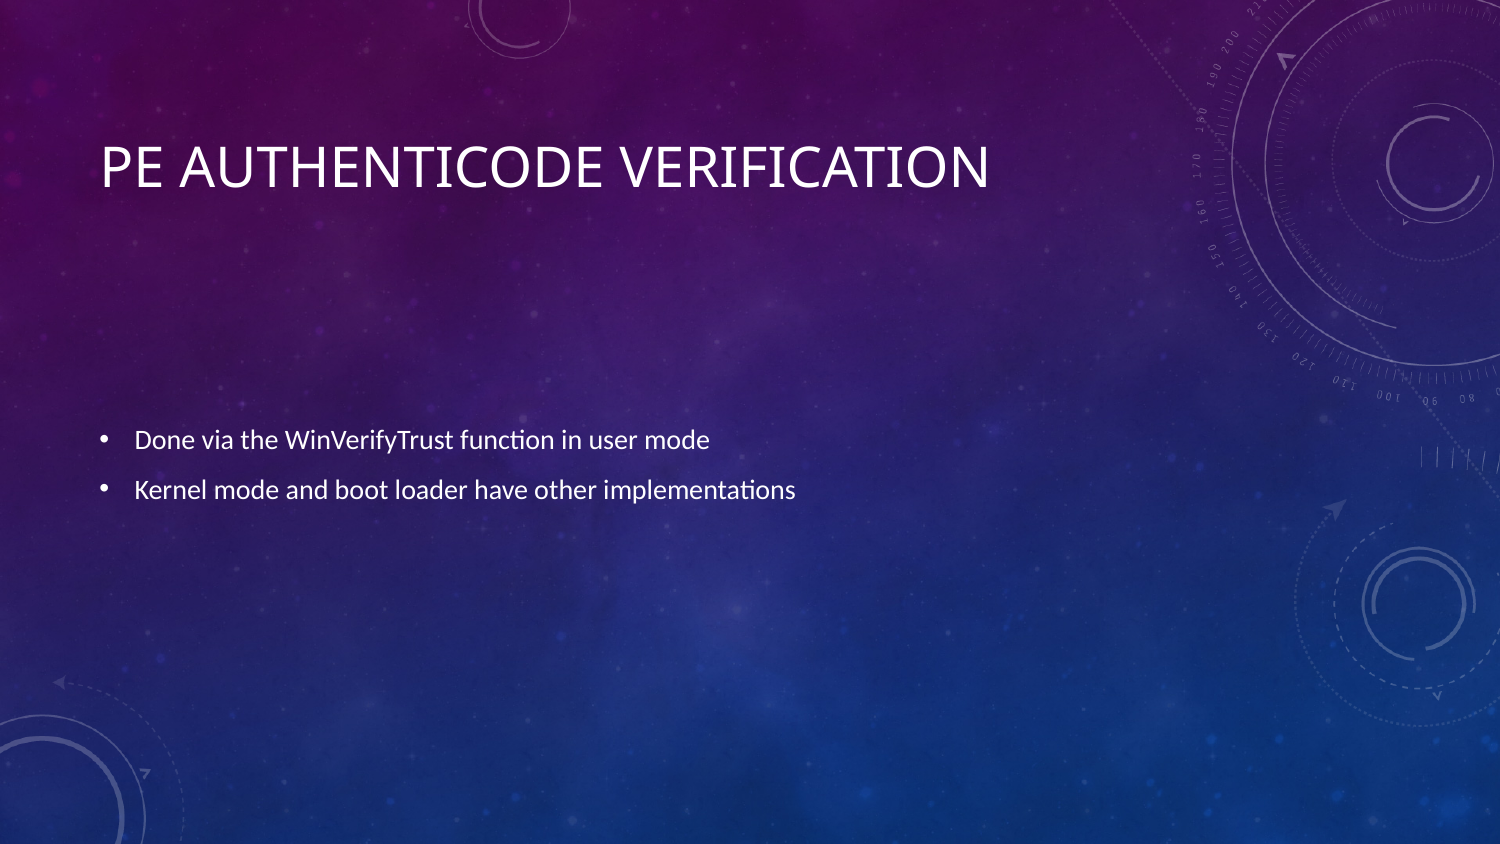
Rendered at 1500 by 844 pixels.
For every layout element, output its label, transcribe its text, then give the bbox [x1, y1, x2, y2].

list Done via the WinVerifyTrust function in user mode Kernel mode and boot loader have other implementations [84, 263, 1331, 713]
title PE Authenticode Verification [84, 75, 1331, 255]
picture [0, 0, 1500, 844]
